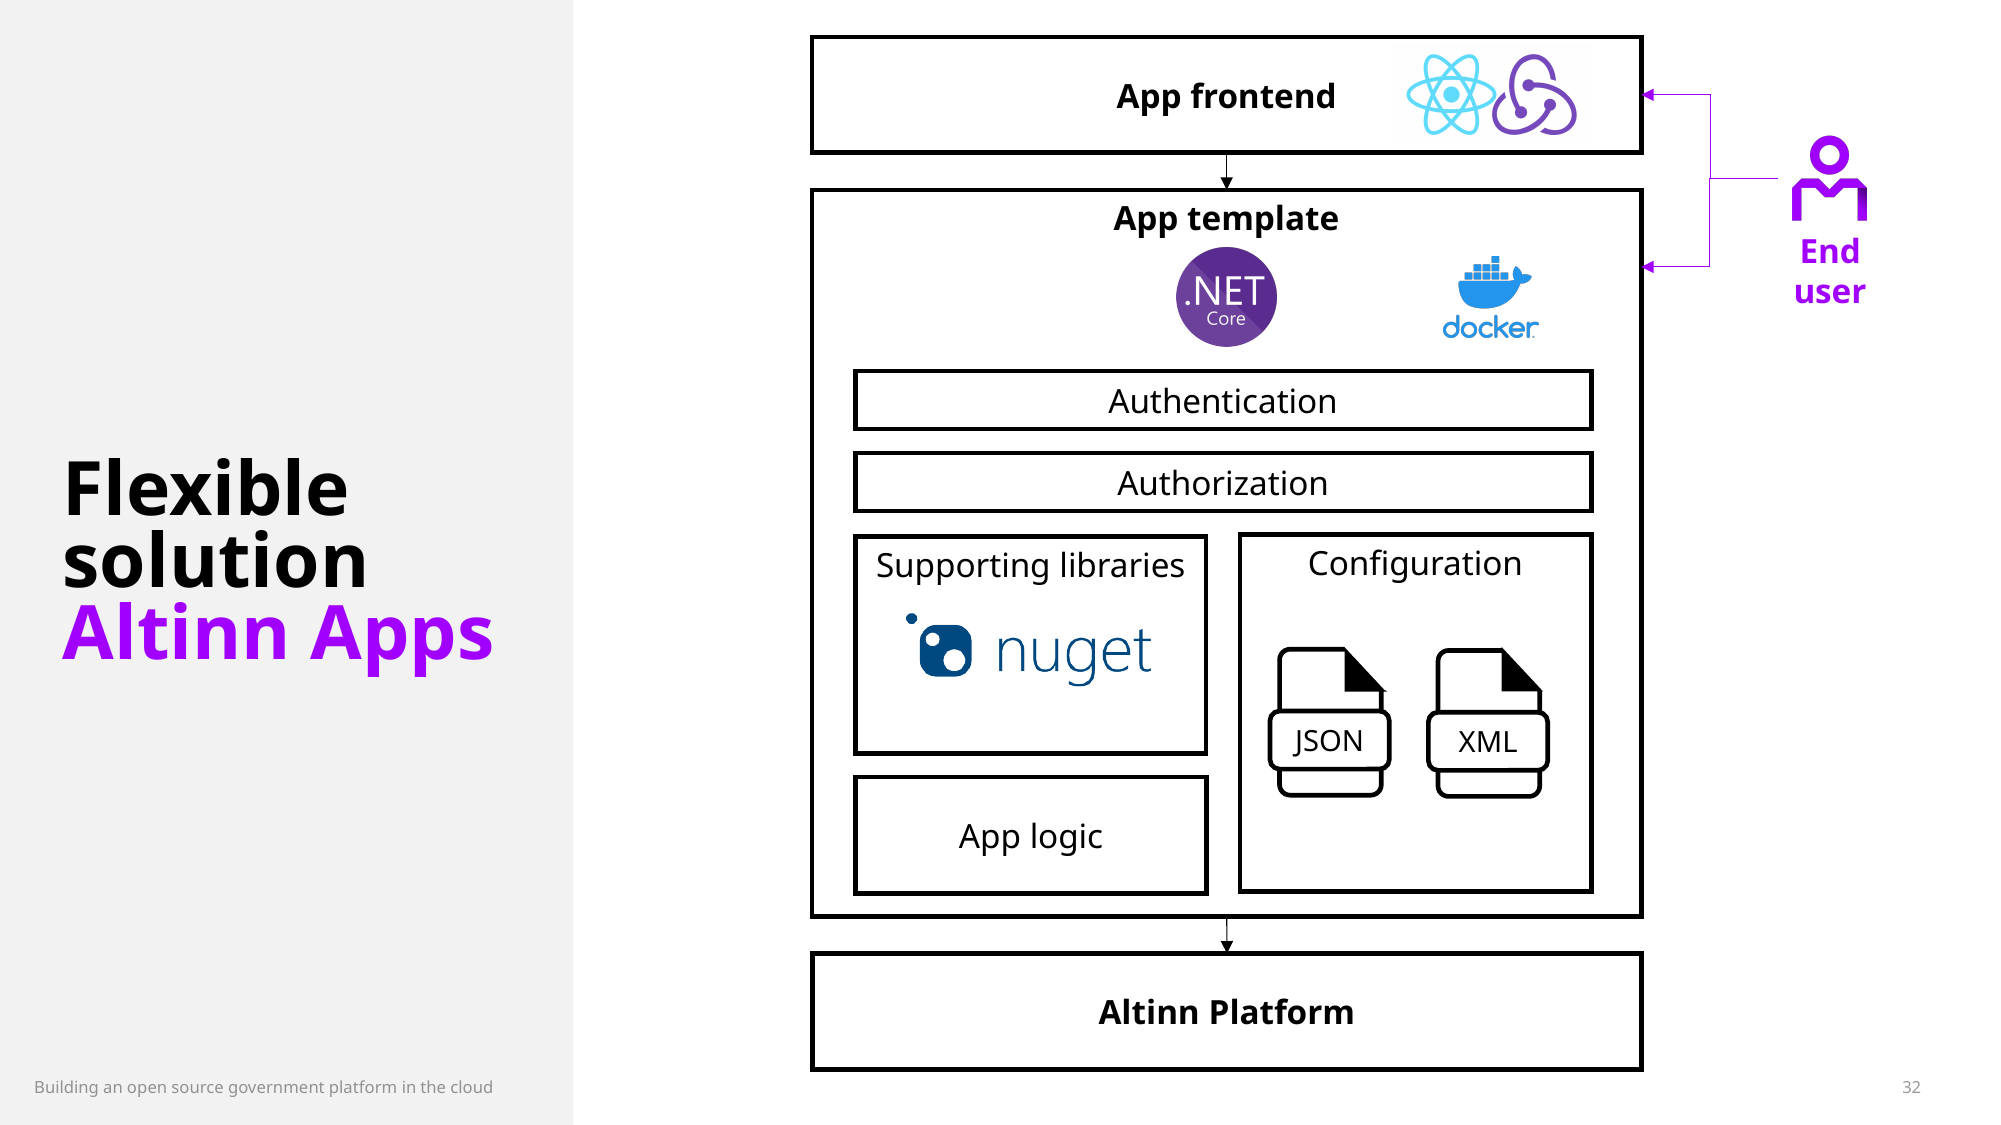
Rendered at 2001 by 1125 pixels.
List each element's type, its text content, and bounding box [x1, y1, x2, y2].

picture [1443, 256, 1539, 338]
slide_number 32 [1887, 1069, 1951, 1104]
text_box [1641, 94, 1779, 178]
text_box End user [1772, 229, 1888, 318]
text_box [0, 0, 575, 1125]
text_box Flexible solution Altinn Apps [62, 450, 638, 678]
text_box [1641, 178, 1779, 267]
footer Building an open source government platform in the cloud [34, 1069, 538, 1104]
picture [1779, 127, 1881, 230]
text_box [812, 36, 1642, 1070]
